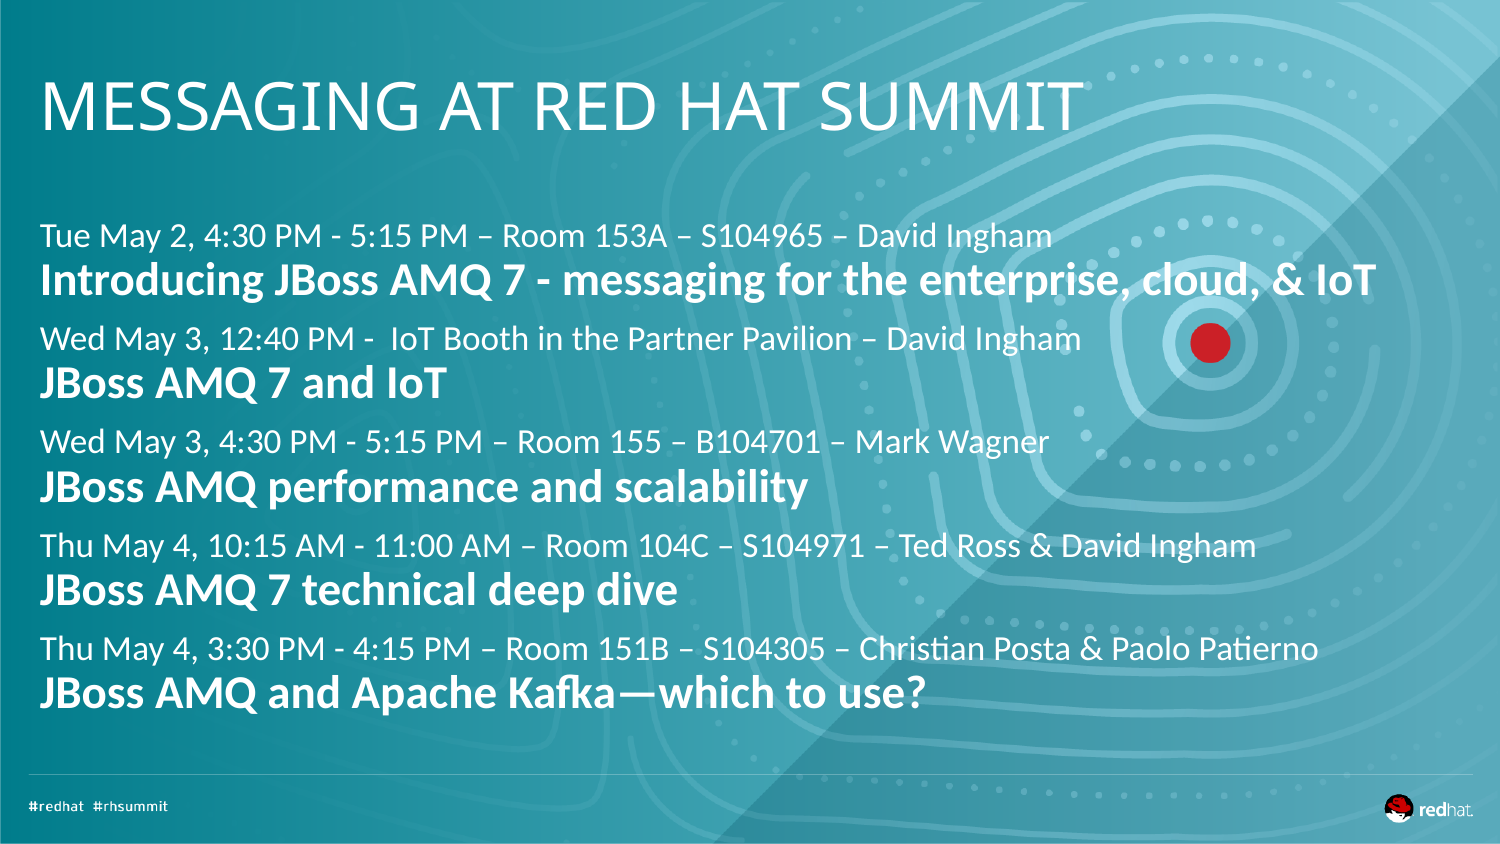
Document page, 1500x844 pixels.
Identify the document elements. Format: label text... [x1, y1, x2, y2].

list Tue May 2, 4:30 PM - 5:15 PM – Room 153A – S104965 – David Ingham Introducing JBoss AMQ 7 - messaging for the enterprise, cloud, & IoT Wed May 3, 12:40 PM - IoT Booth in the Partner Pavilion – David Ingham JBoss AMQ 7 and IoT Wed May 3, 4:30 PM - 5:15 PM – Room 155 – B104701 – Mark Wagner JBoss AMQ performance and scalability Thu May 4, 10:15 AM - 11:00 AM – Room 104C – S104971 – Ted Ross & David Ingham JBoss AMQ 7 technical deep dive Thu May 4, 3:30 PM - 4:15 PM – Room 151B – S104305 – Christian Posta & Paolo Patierno JBoss AMQ and Apache Kafka—which to use? [24, 209, 1397, 750]
title Messaging at Red Hat Summit [24, 21, 1397, 197]
picture [0, 0, 1500, 844]
